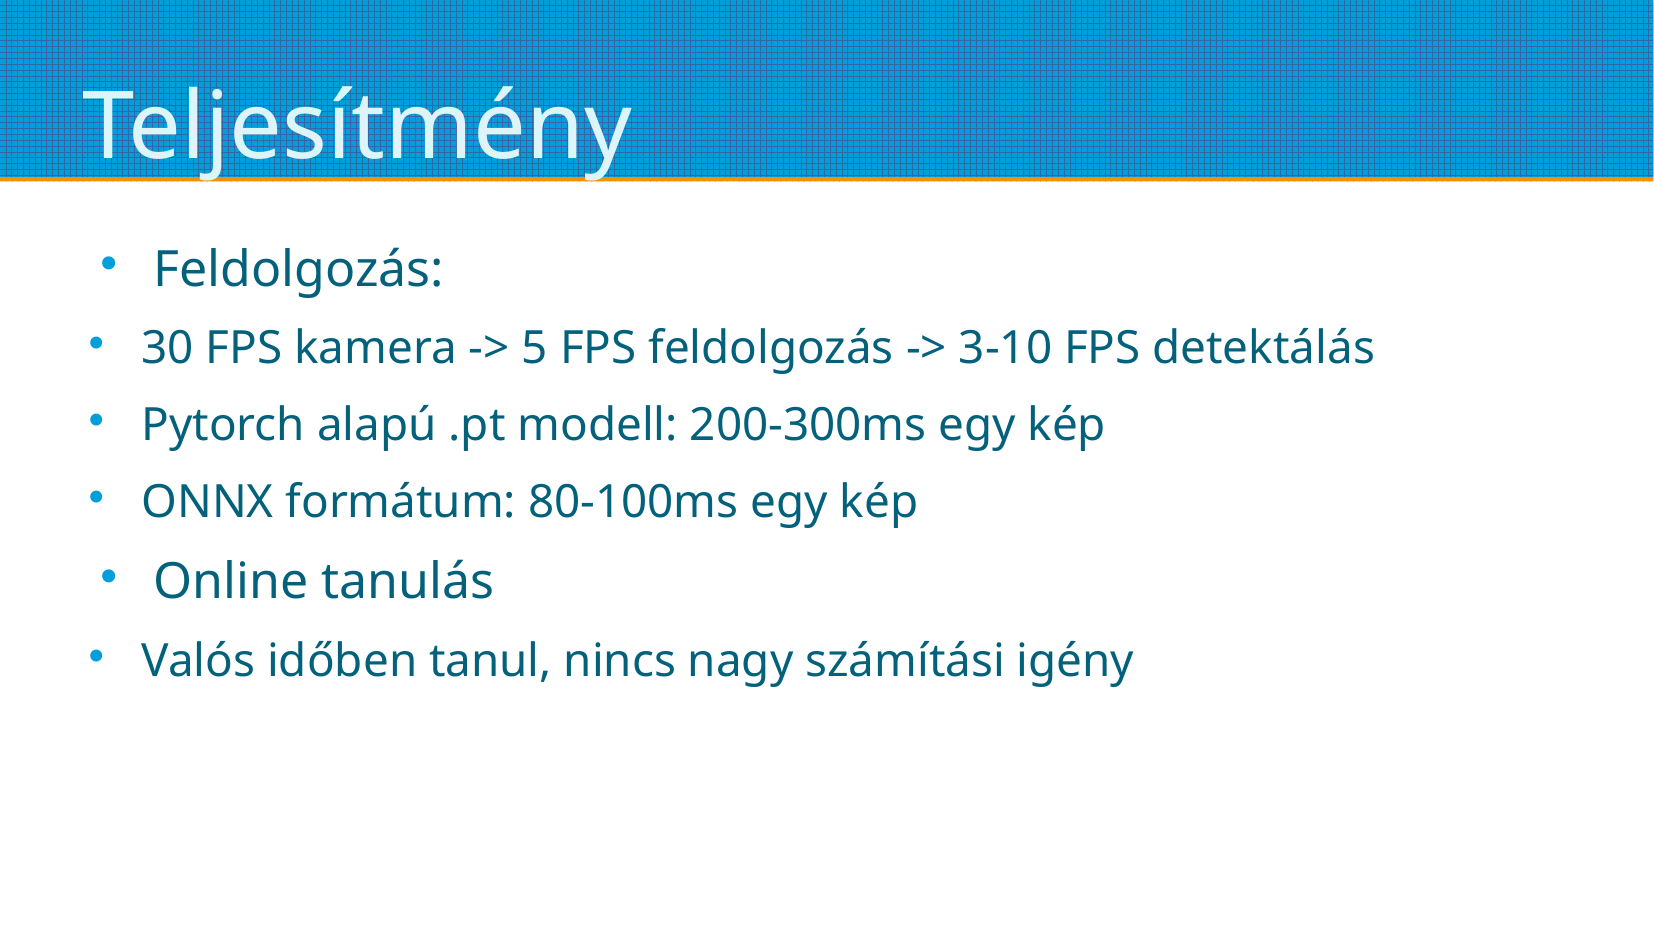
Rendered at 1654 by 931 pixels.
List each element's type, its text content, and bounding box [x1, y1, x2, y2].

title Teljesítmény [82, 14, 1571, 178]
list Feldolgozás: 30 FPS kamera -> 5 FPS feldolgozás -> 3-10 FPS detektálás Pytorch alapú .pt modell: 200-300ms egy kép ONNX formátum: 80-100ms egy kép Online tanulás Valós időben tanul, nincs nagy számítási igény [82, 236, 1571, 812]
